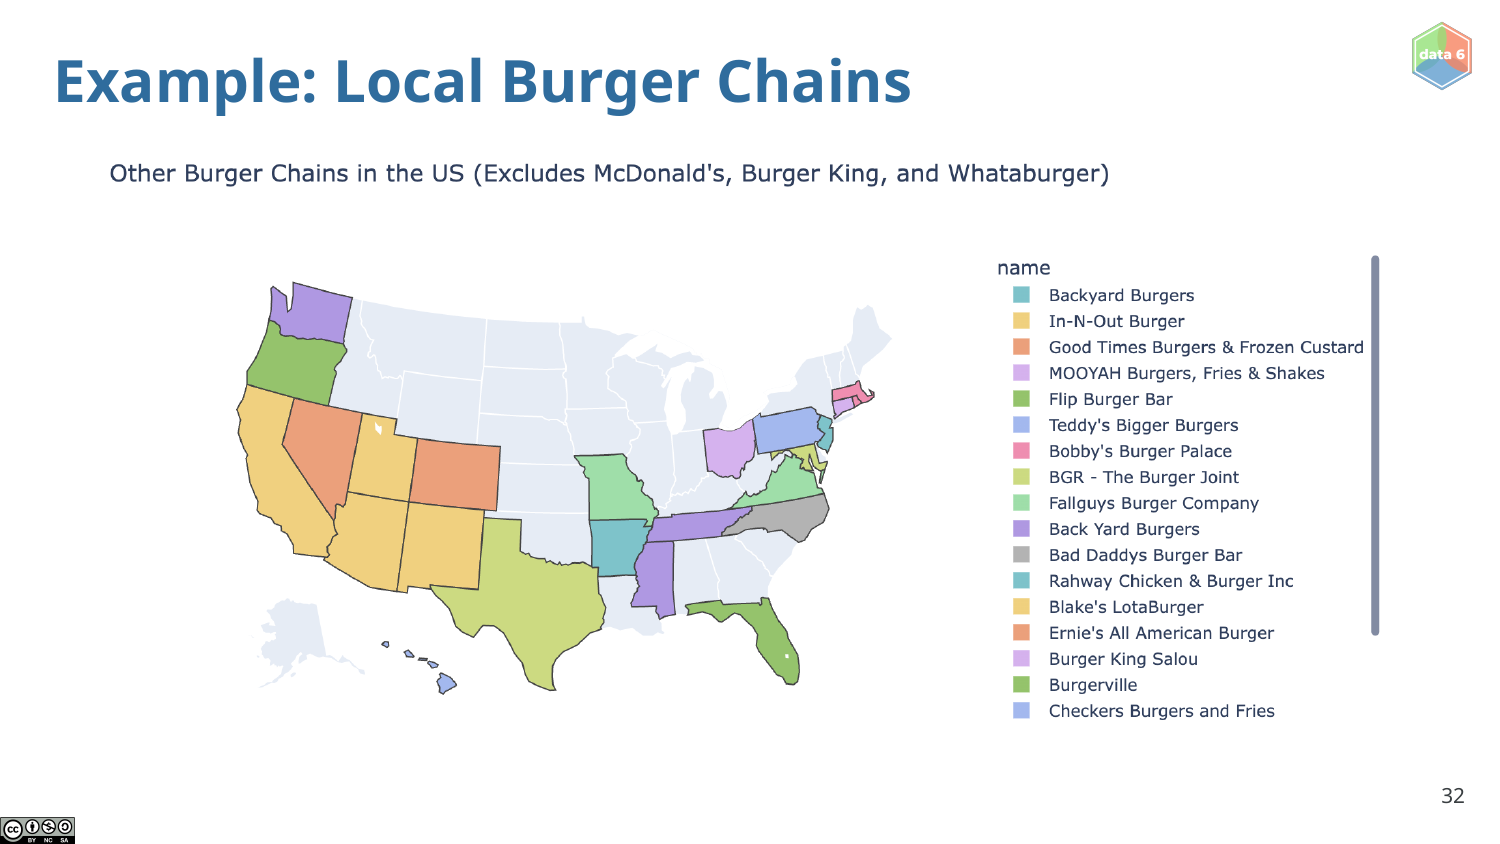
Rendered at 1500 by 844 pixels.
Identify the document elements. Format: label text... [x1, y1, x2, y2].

picture [100, 143, 1400, 766]
title Example: Local Burger Chains [38, 29, 1255, 94]
slide_number ‹#› [1389, 764, 1480, 830]
picture [0, 817, 75, 844]
picture [1404, 18, 1480, 94]
